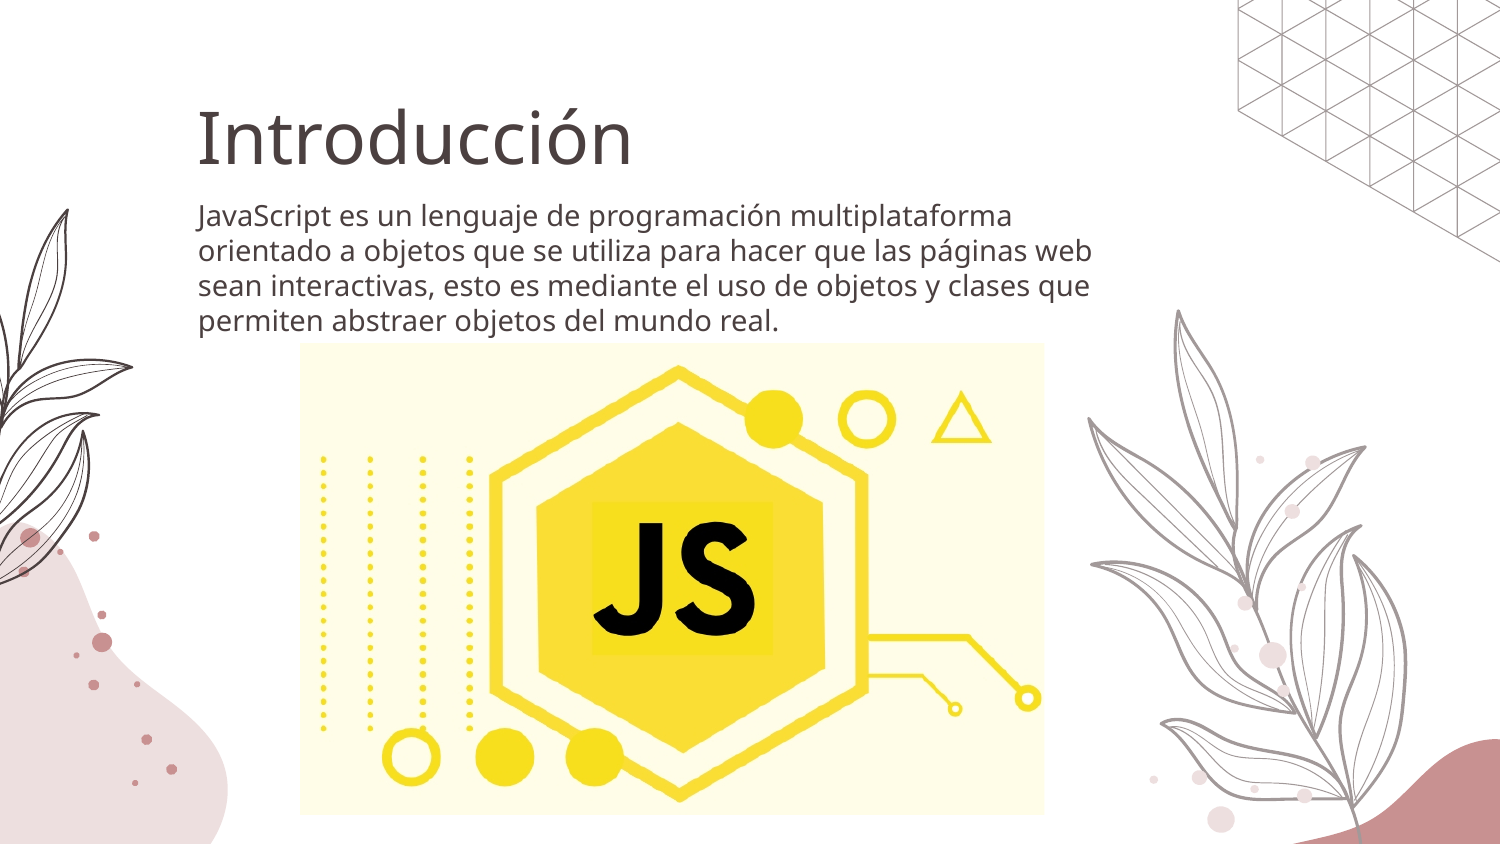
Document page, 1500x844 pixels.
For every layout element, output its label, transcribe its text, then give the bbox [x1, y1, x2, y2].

title Introducción [182, 88, 1346, 183]
list JavaScript es un lenguaje de programación multiplataforma orientado a objetos que se utiliza para hacer que las páginas web sean interactivas, esto es mediante el uso de objetos y clases que permiten abstraer objetos del mundo real. [182, 182, 1162, 692]
picture [299, 342, 1045, 815]
